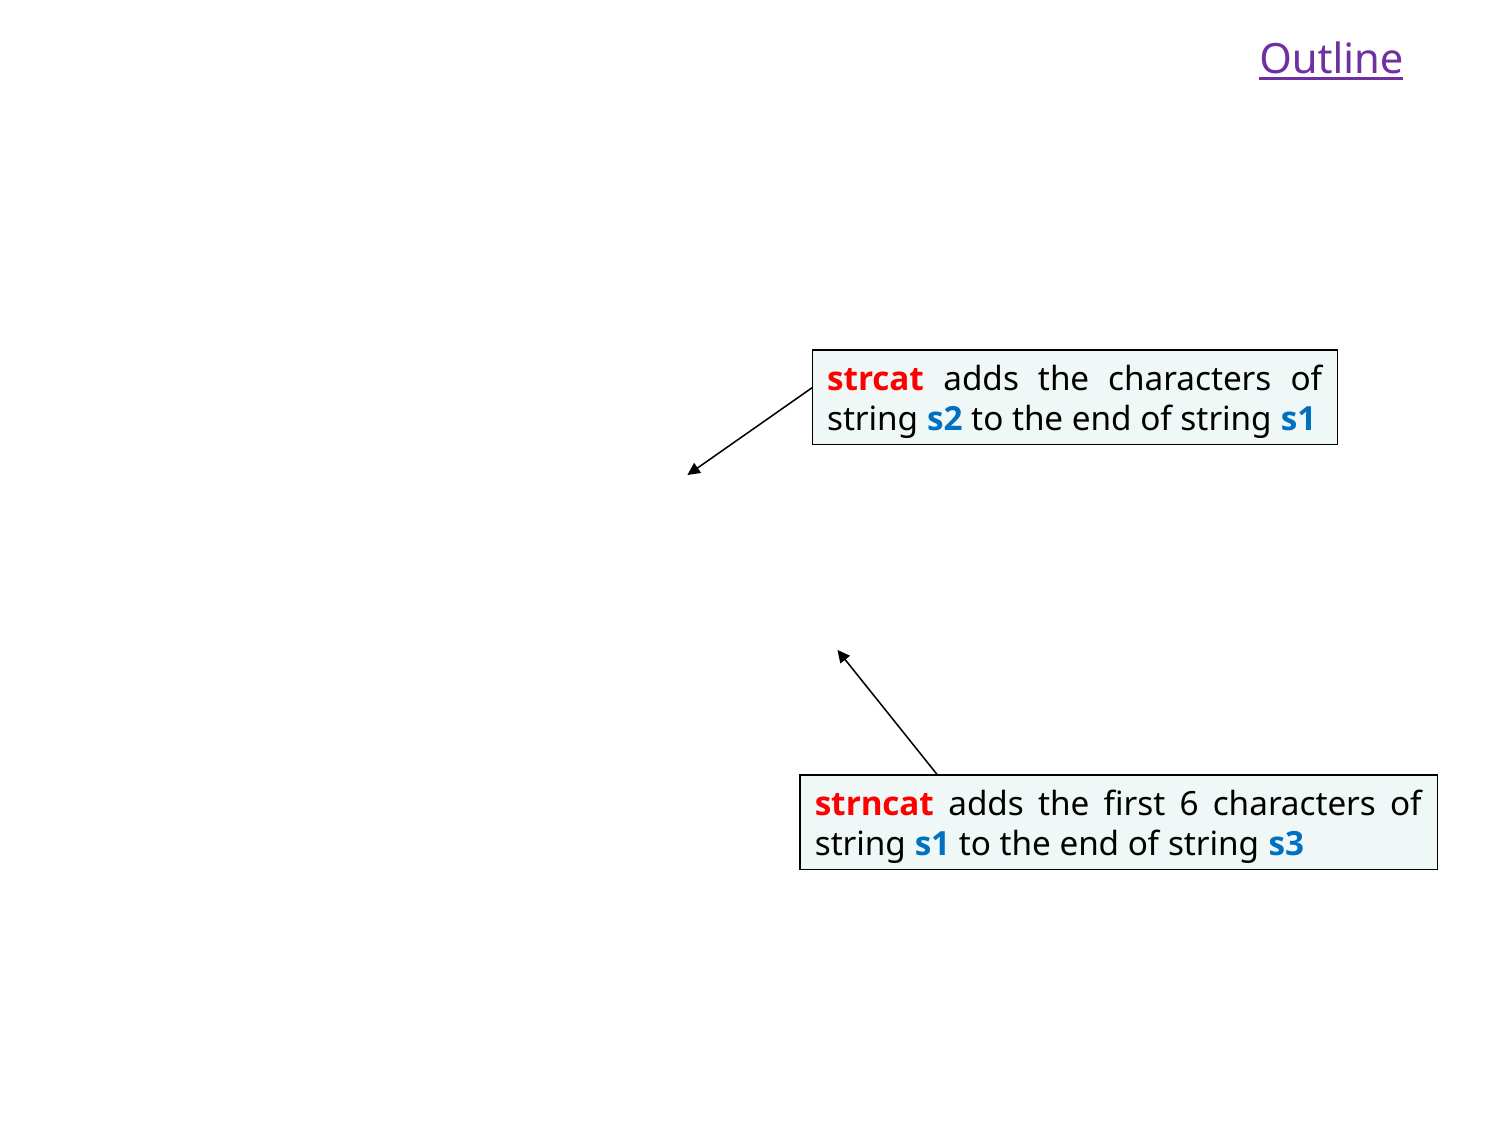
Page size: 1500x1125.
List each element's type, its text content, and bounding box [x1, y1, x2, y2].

text_box strcat adds the characters of string s2 to the end of string s1 [1162, 349, 1338, 445]
text_box Outline [1162, 24, 1500, 90]
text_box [0, 0, 1158, 719]
text_box strncat adds the first 6 characters of string s1 to the end of string s3 [800, 774, 1438, 870]
